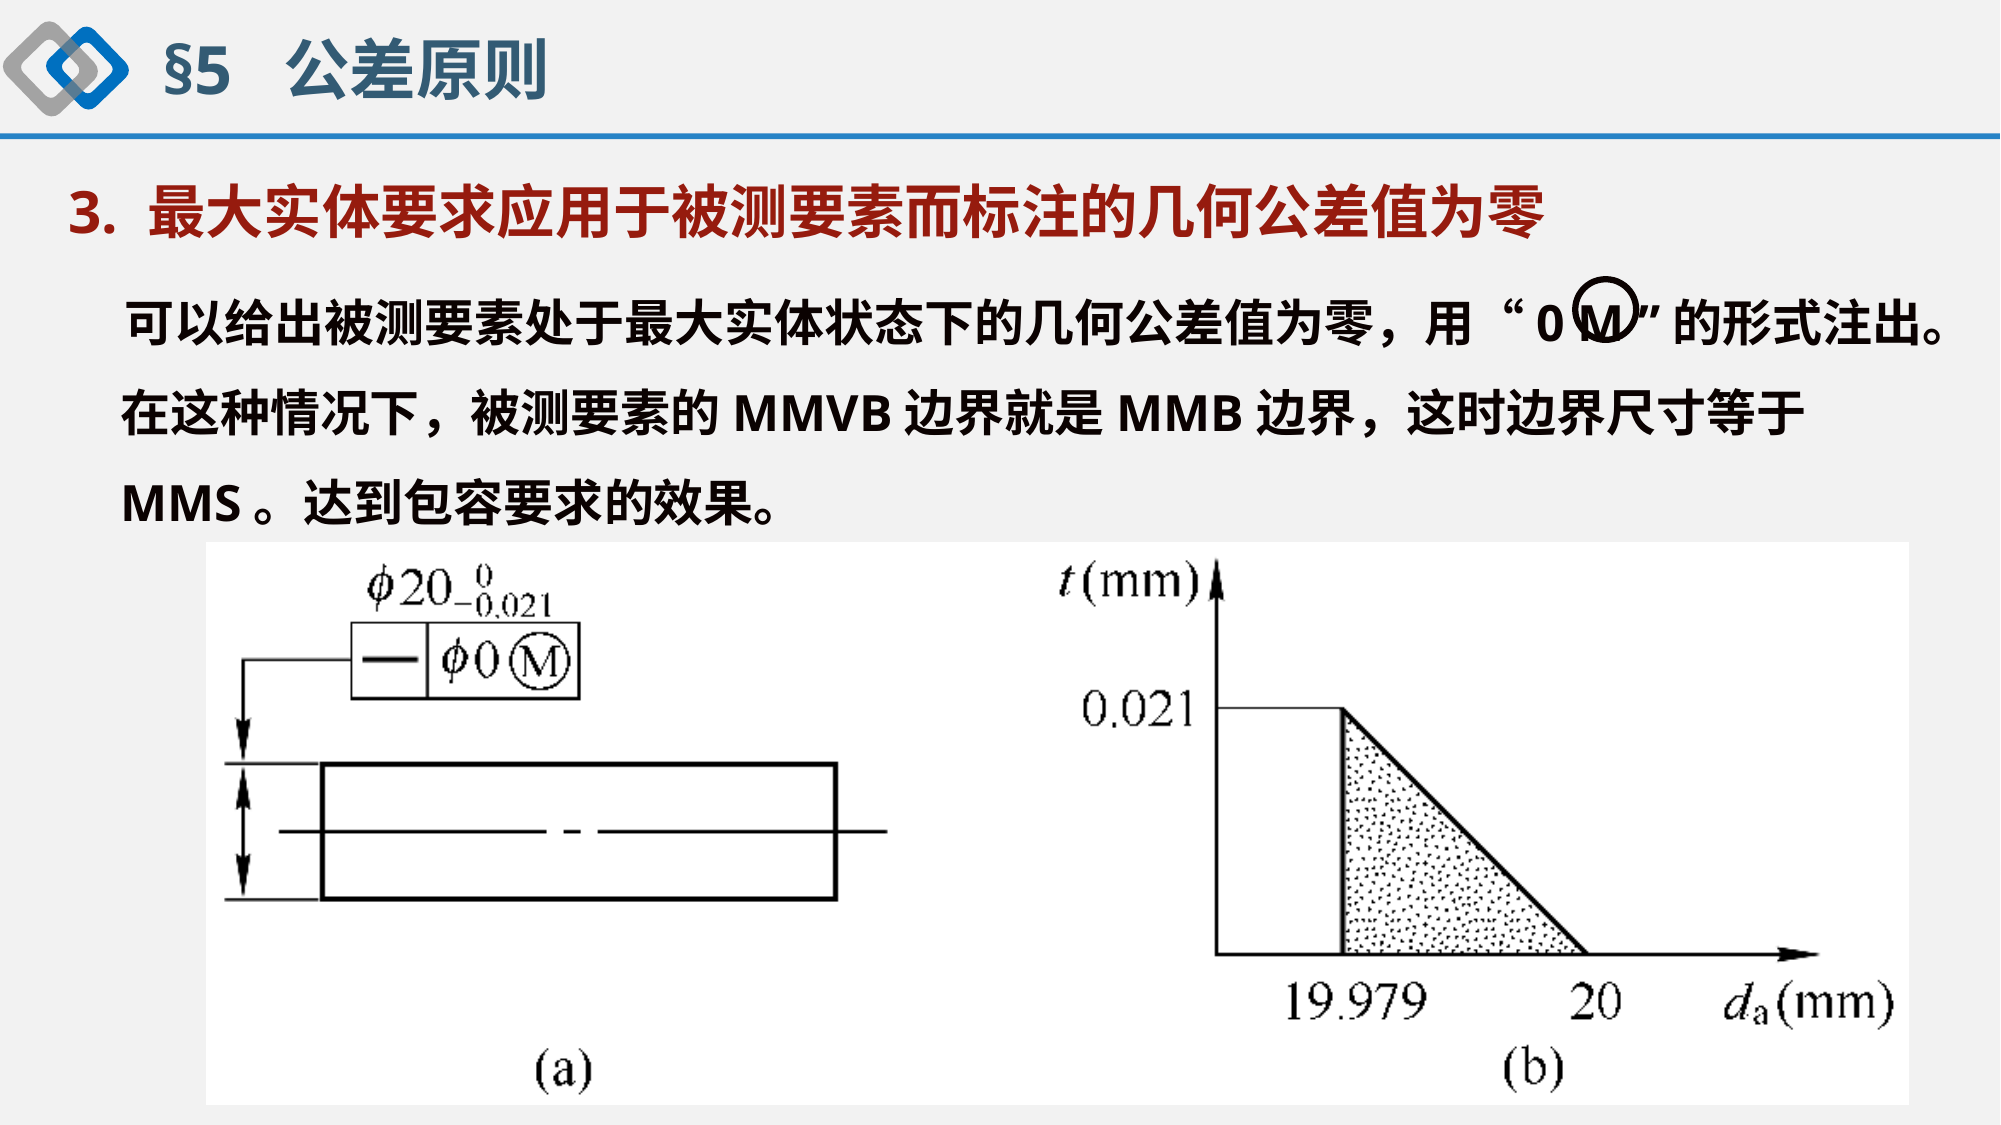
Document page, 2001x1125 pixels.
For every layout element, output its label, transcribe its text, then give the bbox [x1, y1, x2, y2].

text_box §5 公差原则 [129, 20, 598, 116]
picture [206, 542, 1909, 1106]
list 3. 最大实体要求应用于被测要素而标注的几何公差值为零 可以给出被测要素处于最大实体状态下的几何公差值为零，用“0 M ”的形式注出。在这种情况下，被测要素的MMVB边界就是MMB边界，这时边界尺寸等于MMS。达到包容要求的效果。 [30, 137, 2000, 1020]
text_box [1575, 279, 1637, 340]
